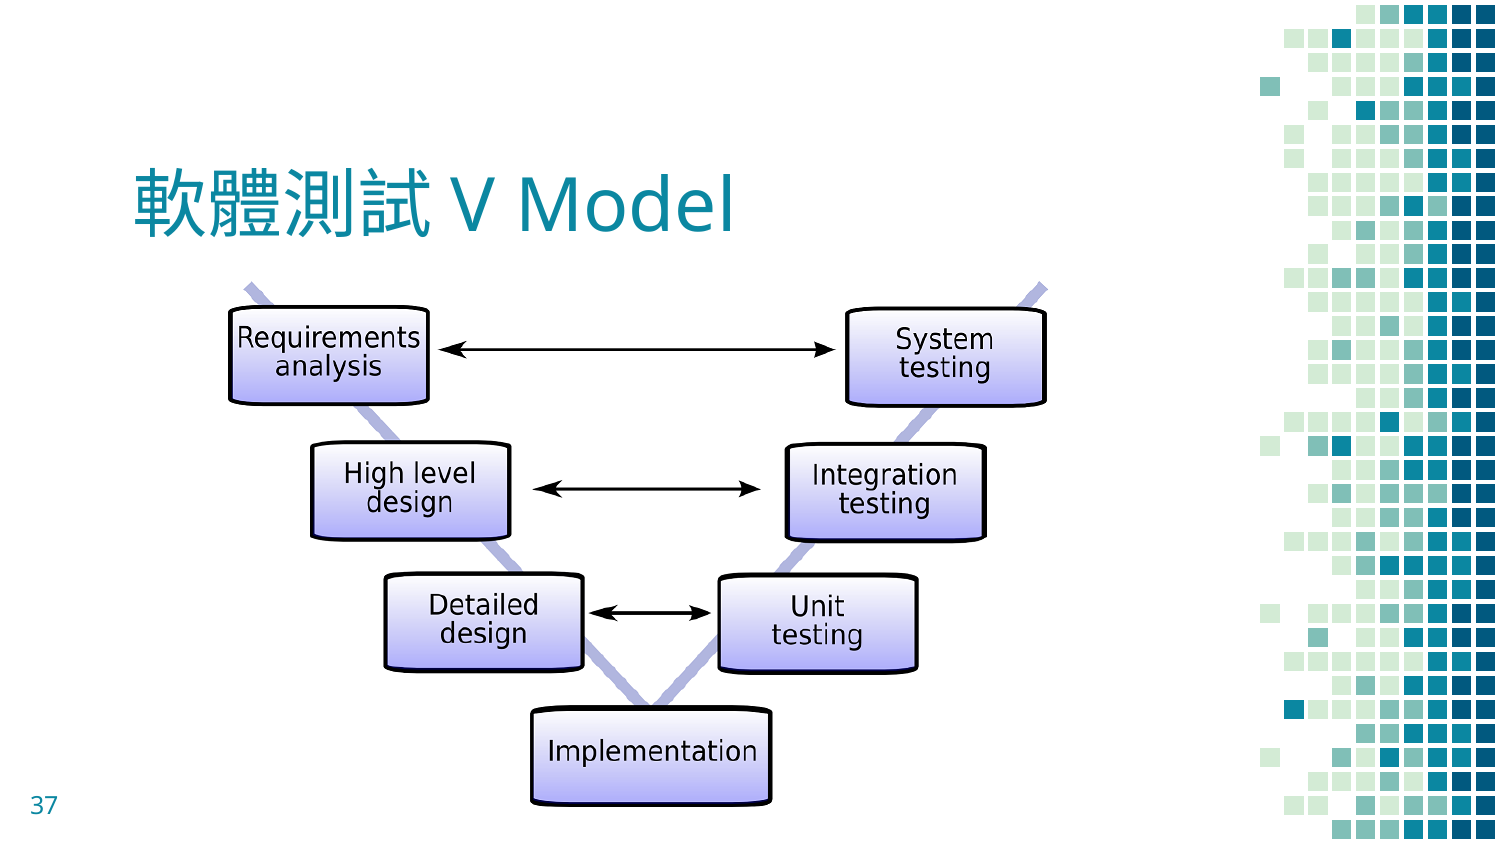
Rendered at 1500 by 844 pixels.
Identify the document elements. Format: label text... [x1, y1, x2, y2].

title 軟體測試V Model [117, 121, 1227, 262]
slide_number 37 [15, 774, 105, 839]
picture [228, 279, 1049, 807]
